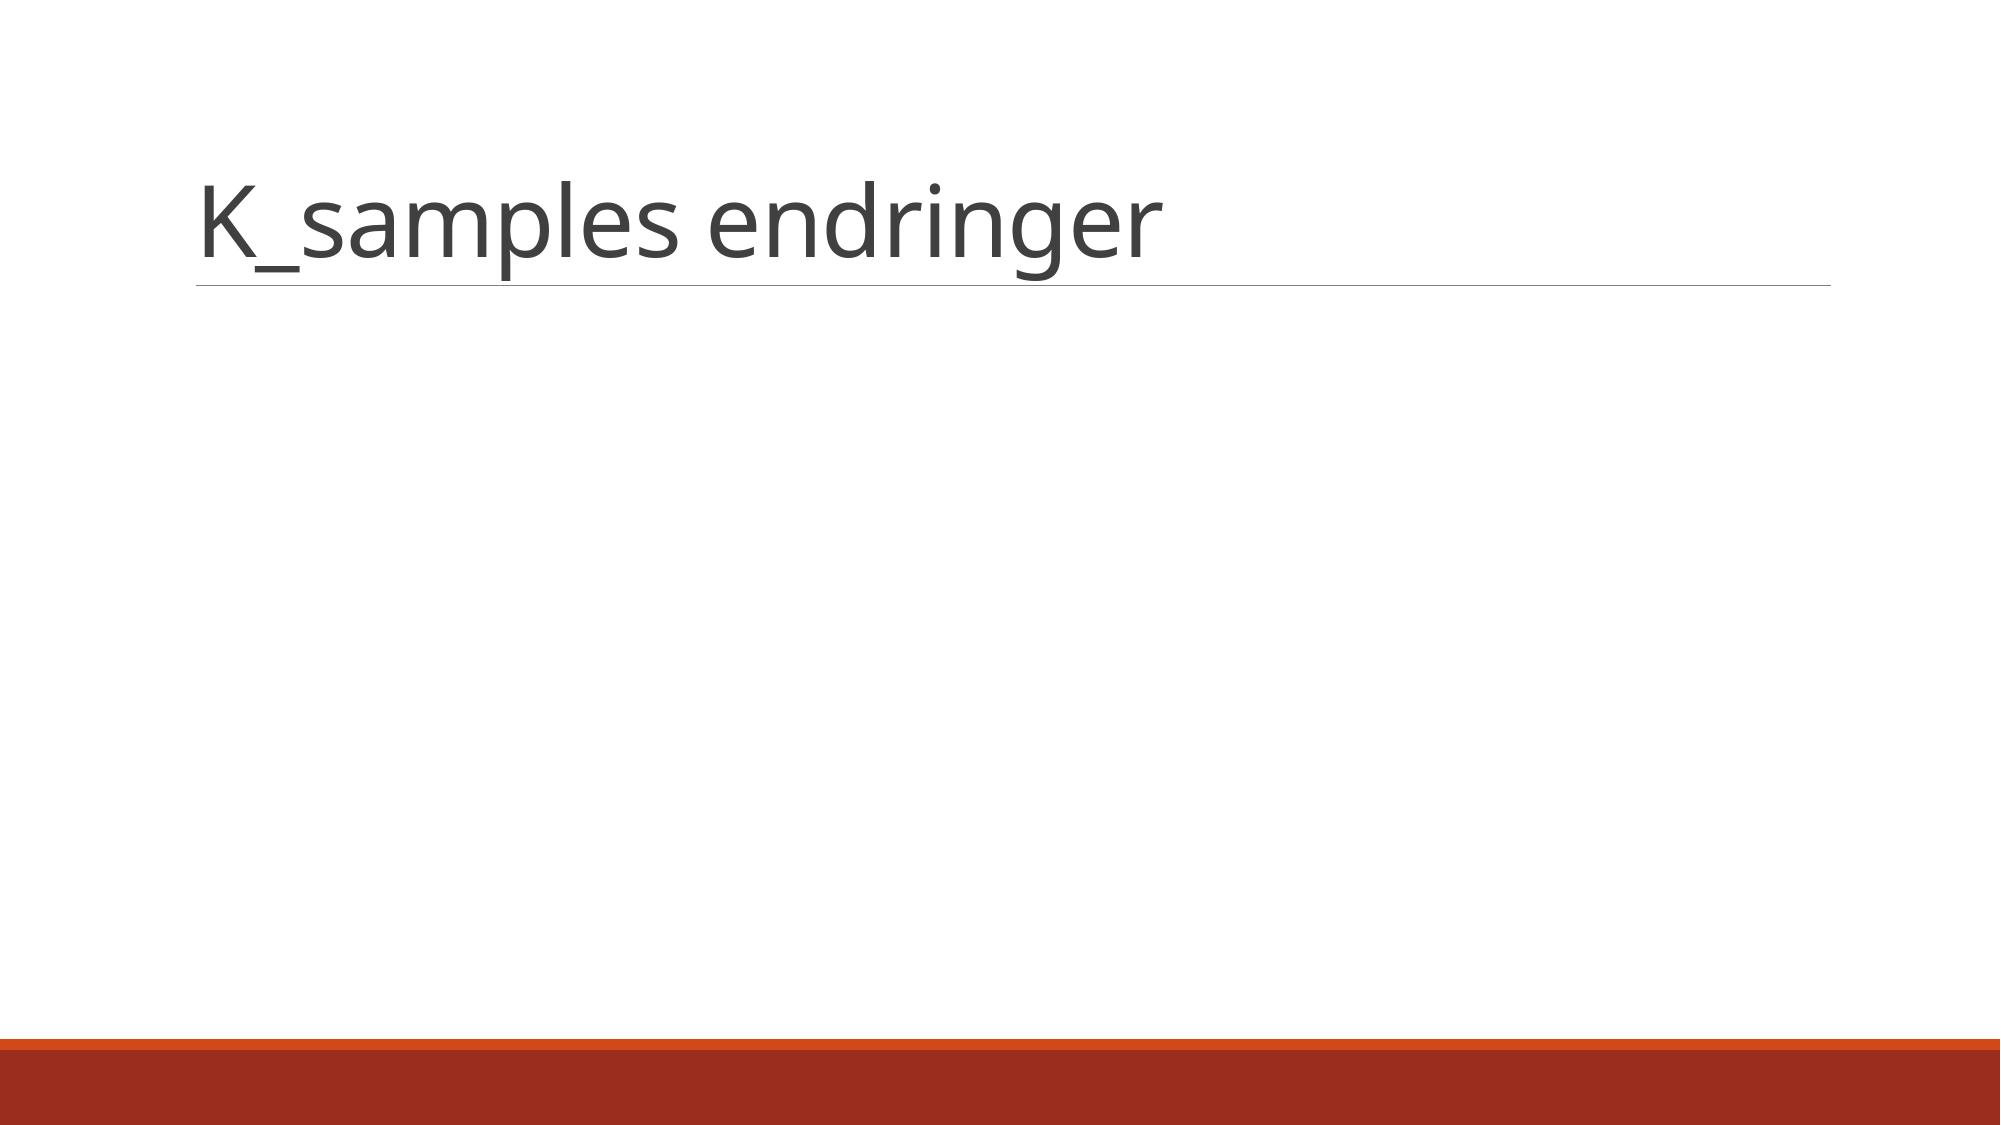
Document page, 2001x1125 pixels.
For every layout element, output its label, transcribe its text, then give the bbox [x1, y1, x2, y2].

title K_samples endringer [180, 47, 1830, 285]
